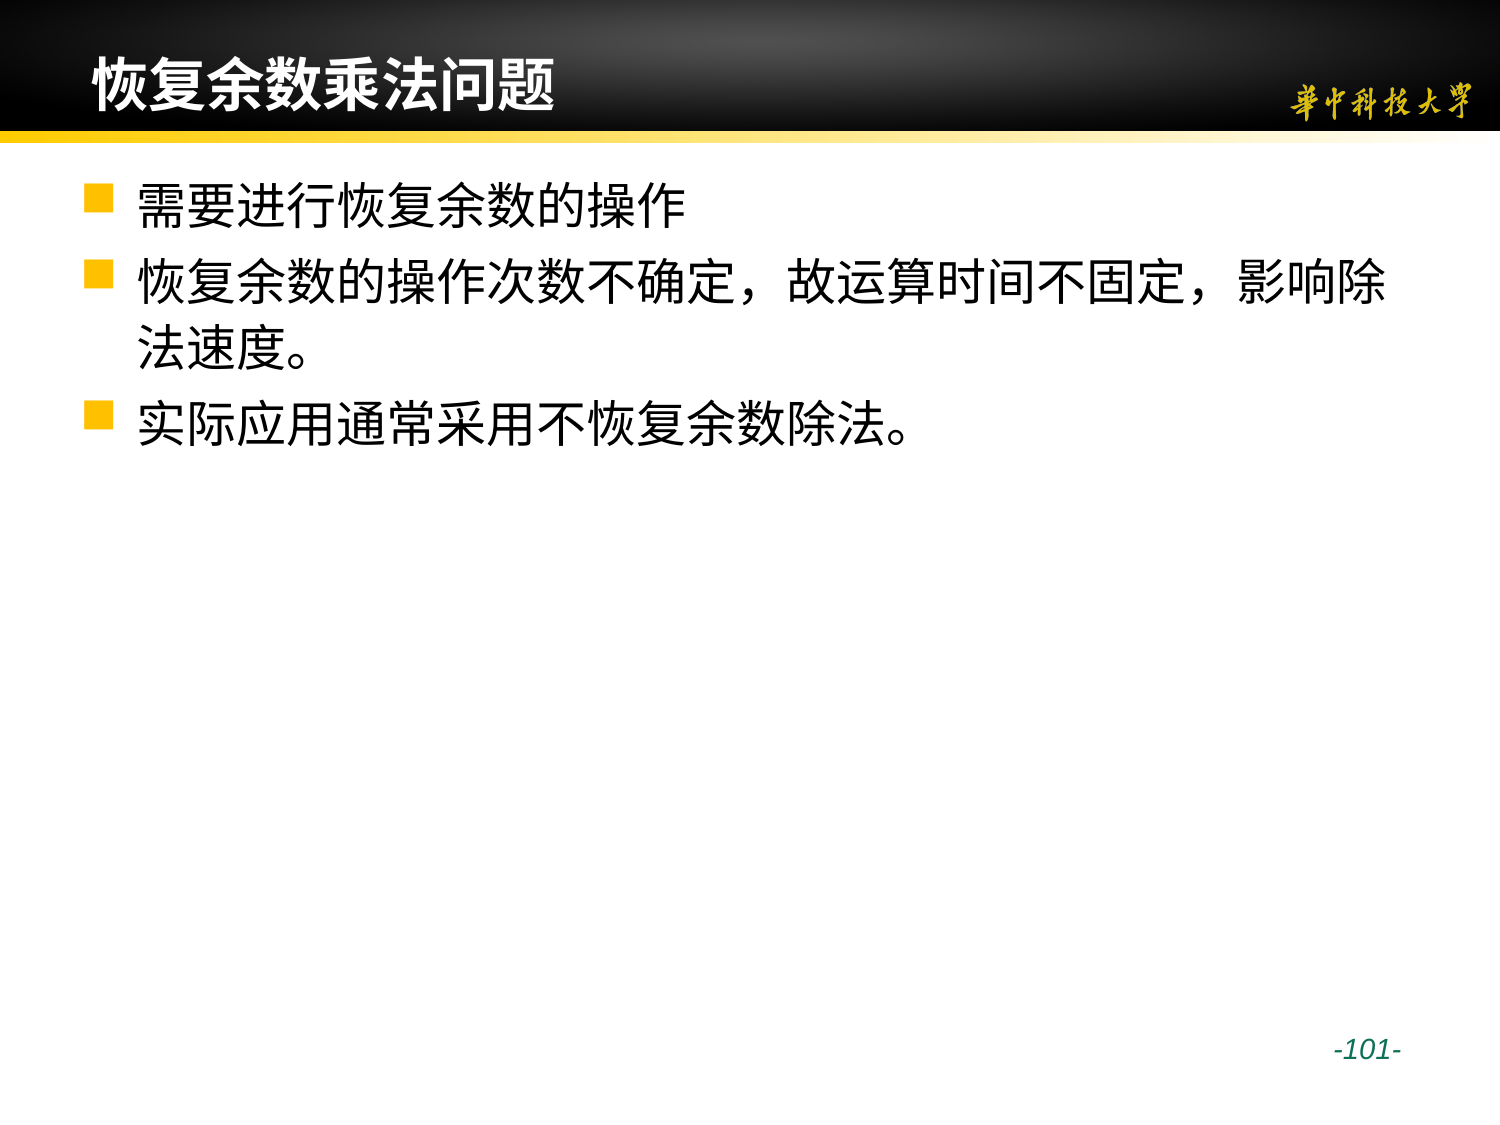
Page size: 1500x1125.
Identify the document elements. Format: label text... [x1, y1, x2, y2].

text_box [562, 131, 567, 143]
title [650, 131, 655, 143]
picture [0, 0, 1500, 131]
text_box =1 [738, 131, 744, 143]
list 需要进行恢复余数的操作 恢复余数的操作次数不确定，故运算时间不固定，影响除法速度。 实际应用通常采用不恢复余数除法。 [64, 160, 1414, 988]
slide_number -101- [1257, 1023, 1425, 1102]
title 恢复余数乘法问题 [74, 34, 1426, 131]
